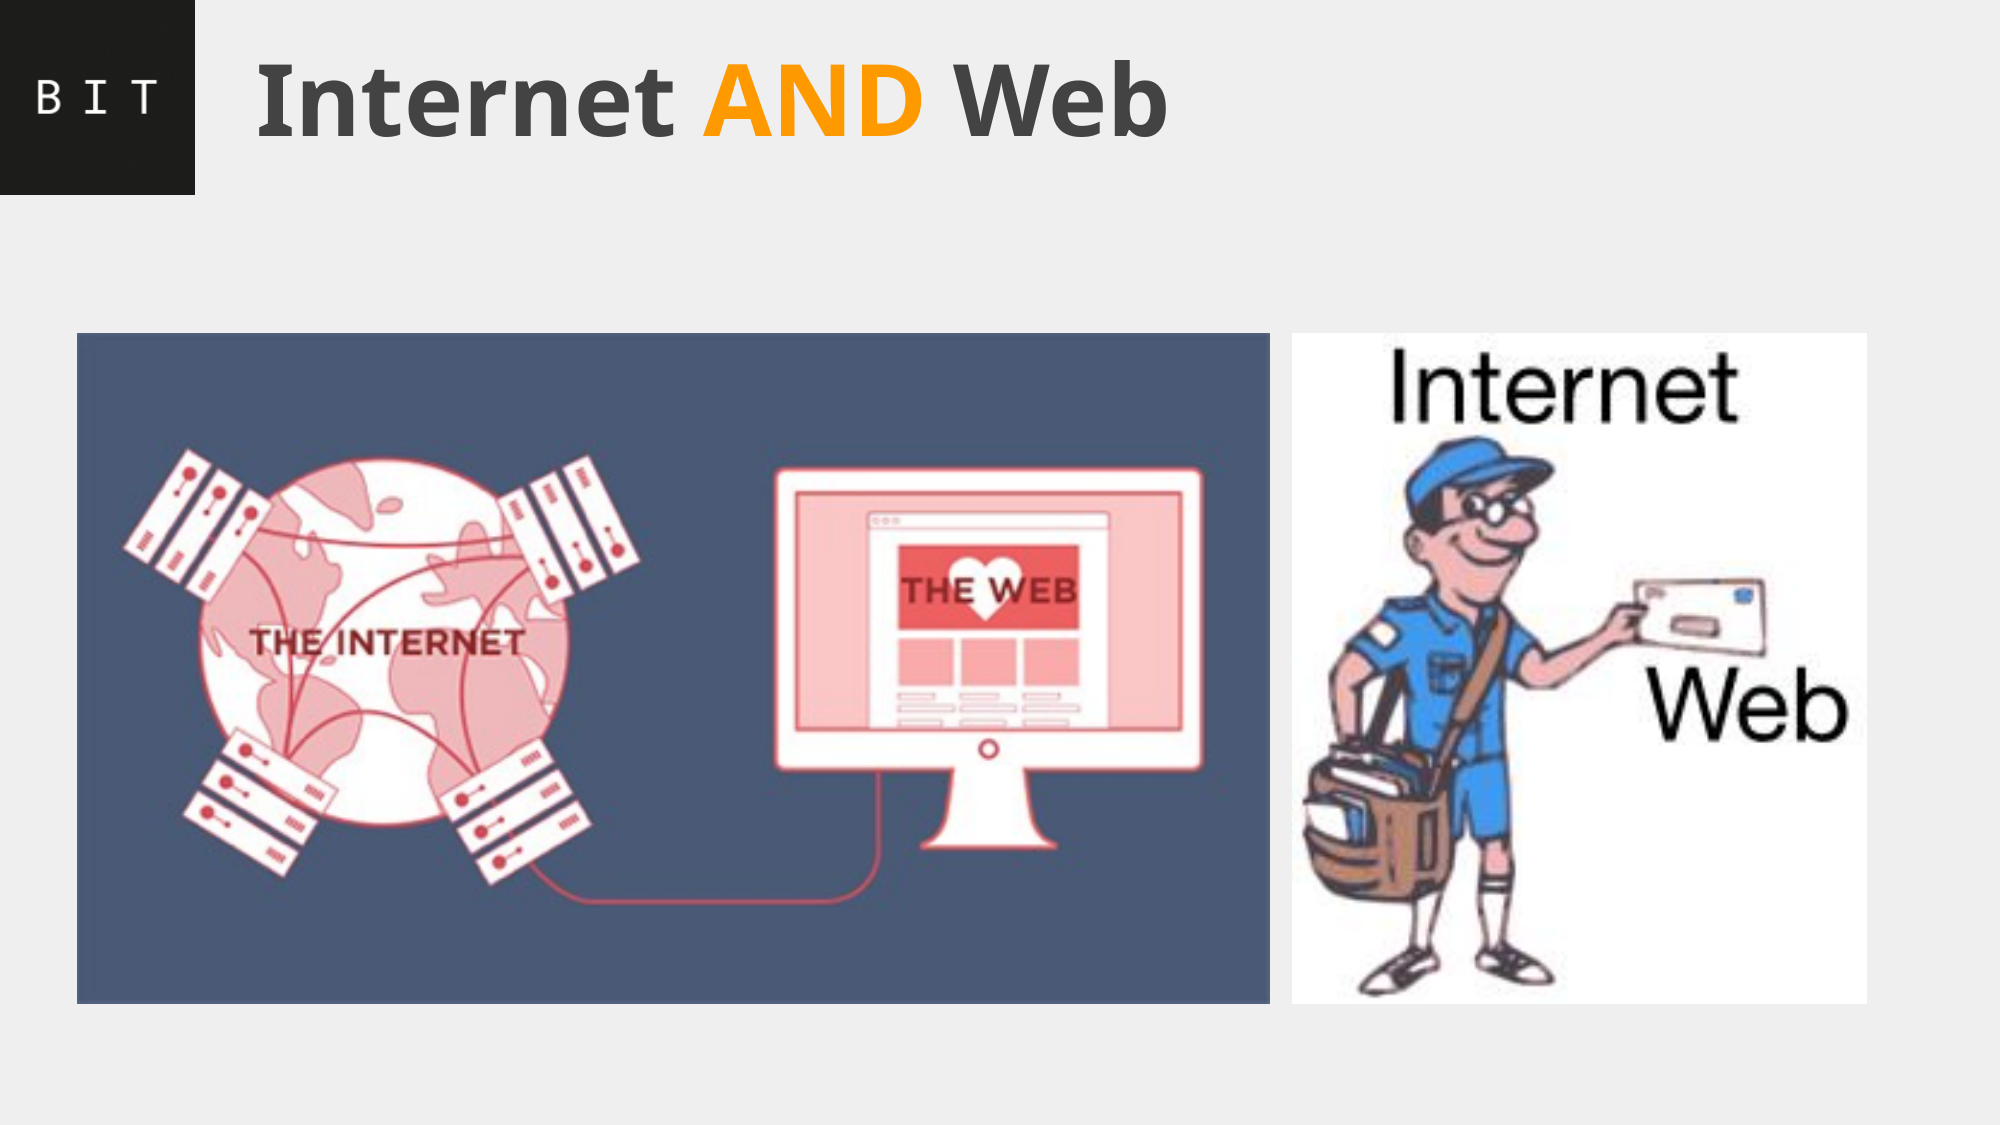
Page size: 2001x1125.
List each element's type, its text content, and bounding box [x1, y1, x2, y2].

picture [0, 0, 195, 195]
picture [76, 332, 1270, 1005]
picture [1292, 332, 1867, 1005]
title Internet AND Web [236, 0, 1785, 193]
